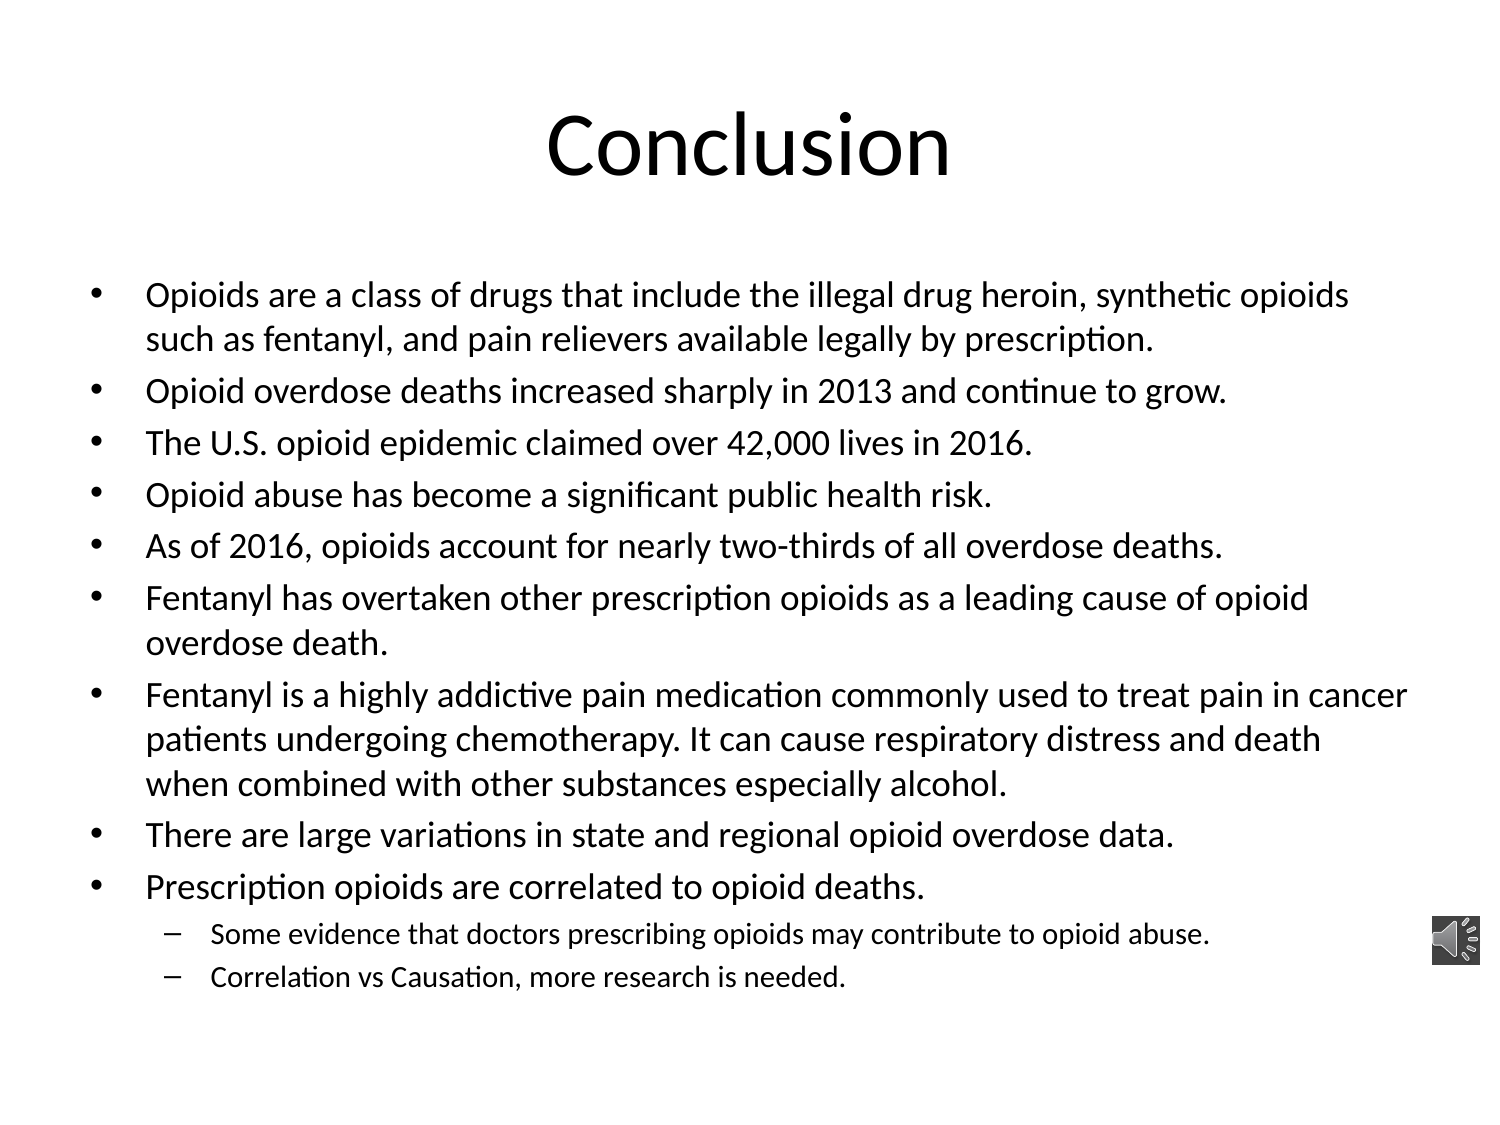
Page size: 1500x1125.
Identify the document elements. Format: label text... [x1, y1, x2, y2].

list Opioids are a class of drugs that include the illegal drug heroin, synthetic opioids such as fentanyl, and pain relievers available legally by prescription. Opioid overdose deaths increased sharply in 2013 and continue to grow. The U.S. opioid epidemic claimed over 42,000 lives in 2016. Opioid abuse has become a significant public health risk. As of 2016, opioids account for nearly two-thirds of all overdose deaths. Fentanyl has overtaken other prescription opioids as a leading cause of opioid overdose death. Fentanyl is a highly addictive pain medication commonly used to treat pain in cancer patients undergoing chemotherapy. It can cause respiratory distress and death when combined with other substances especially alcohol. There are large variations in state and regional opioid overdose data. Prescription opioids are correlated to opioid deaths. Some evidence that doctors prescribing opioids may contribute to opioid abuse. Correlation vs Causation, more research is needed. [75, 262, 1425, 1005]
picture [1430, 915, 1482, 966]
title Conclusion [75, 45, 1425, 233]
